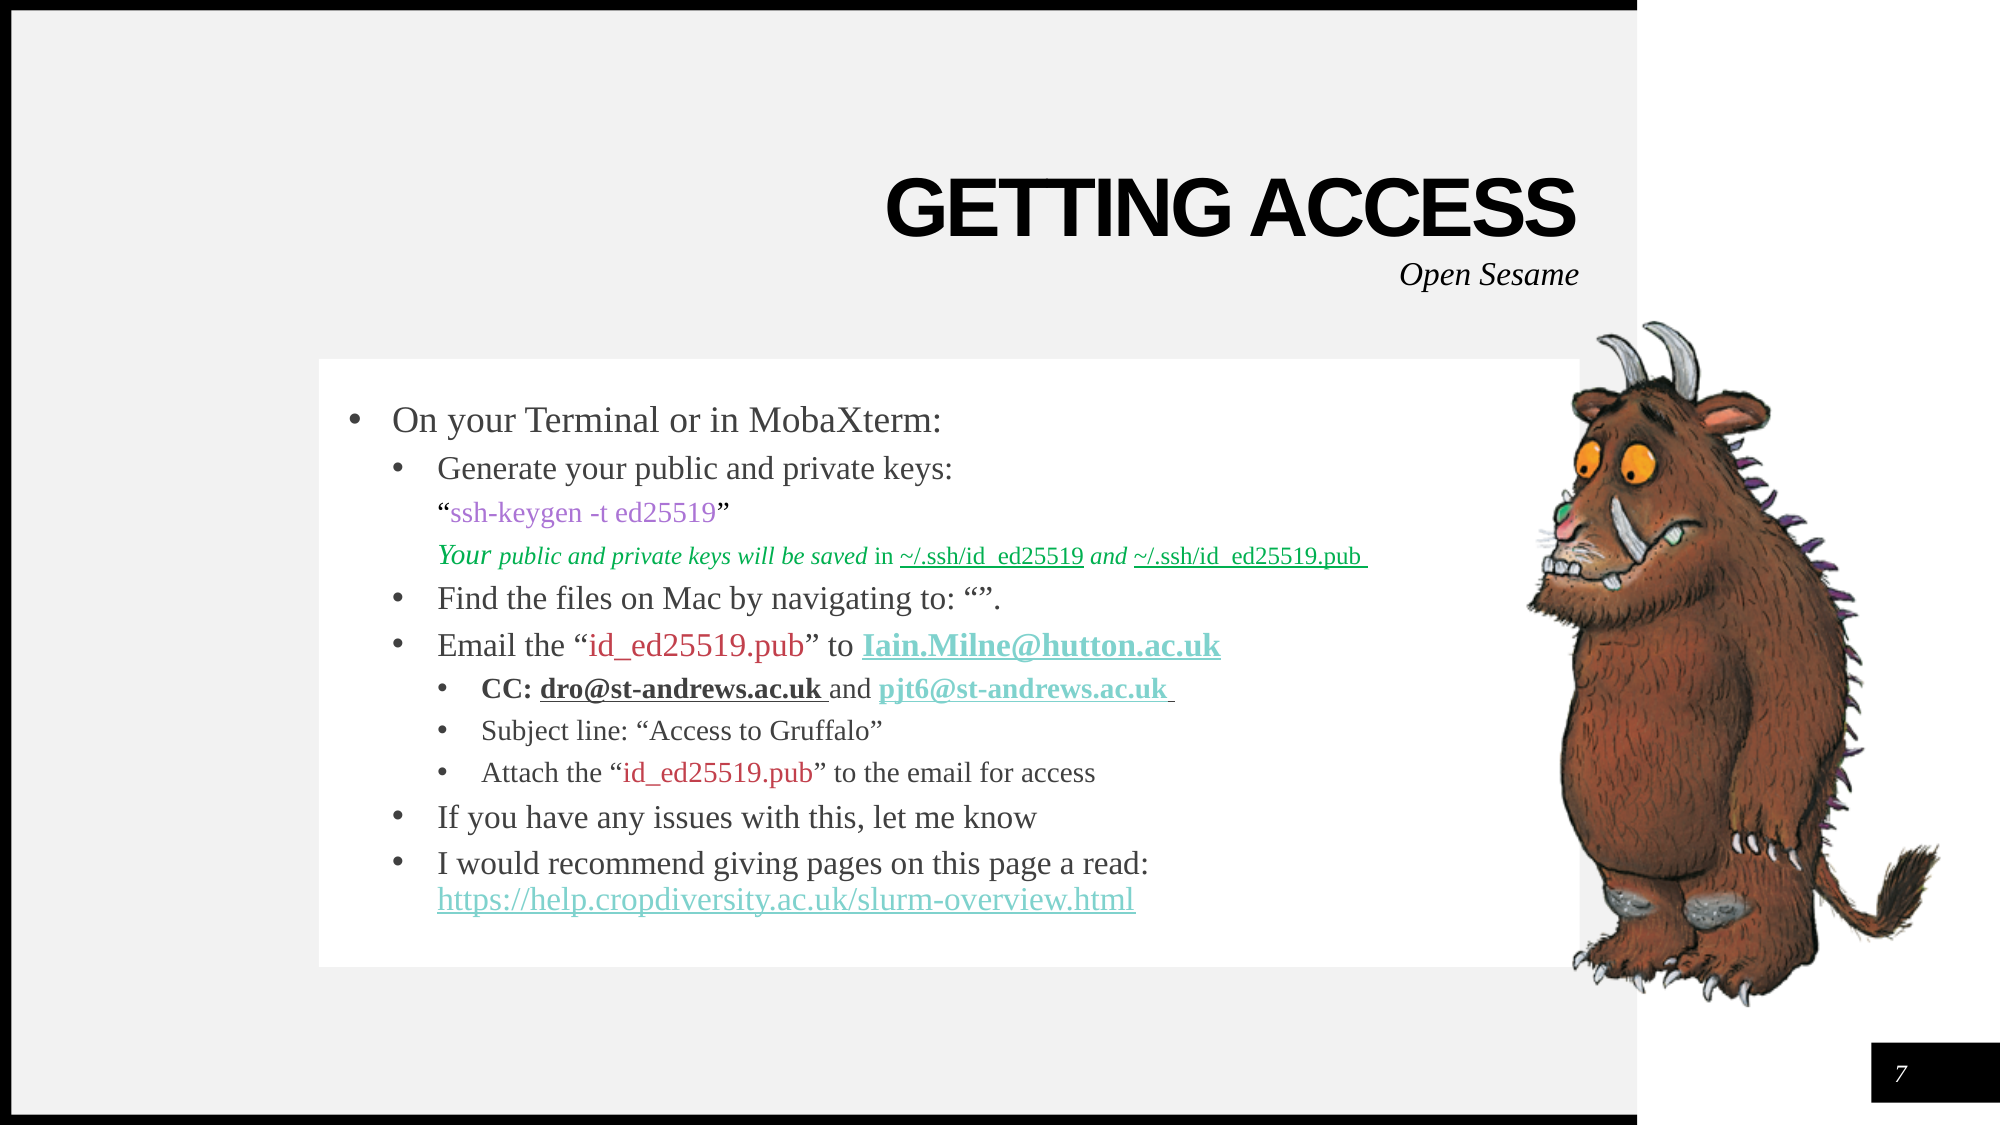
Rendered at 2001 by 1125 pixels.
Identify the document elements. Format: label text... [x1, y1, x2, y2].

title GETTING ACCESS [729, 174, 1580, 245]
list Open Sesame [729, 256, 1580, 316]
list On your Terminal or in MobaXterm: Generate your public and private keys: “ssh-keygen -t ed25519” Your public and private keys will be saved in ~/.ssh/id_ed25519 and ~/.ssh/id_ed25519.pub Find the files on Mac by navigating to: “”. Email the “id_ed25519.pub” to Iain.Milne@hutton.ac.uk CC: dro@st-andrews.ac.uk and pjt6@st-andrews.ac.uk Subject line: “Access to Gruffalo” Attach the “id_ed25519.pub” to the email for access If you have any issues with this, let me know I would recommend giving pages on this page a read: https://help.cropdiversity.ac.uk/slurm-overview.html [318, 358, 1521, 967]
slide_number 7 [1877, 1050, 1924, 1096]
picture [1521, 307, 1946, 1019]
